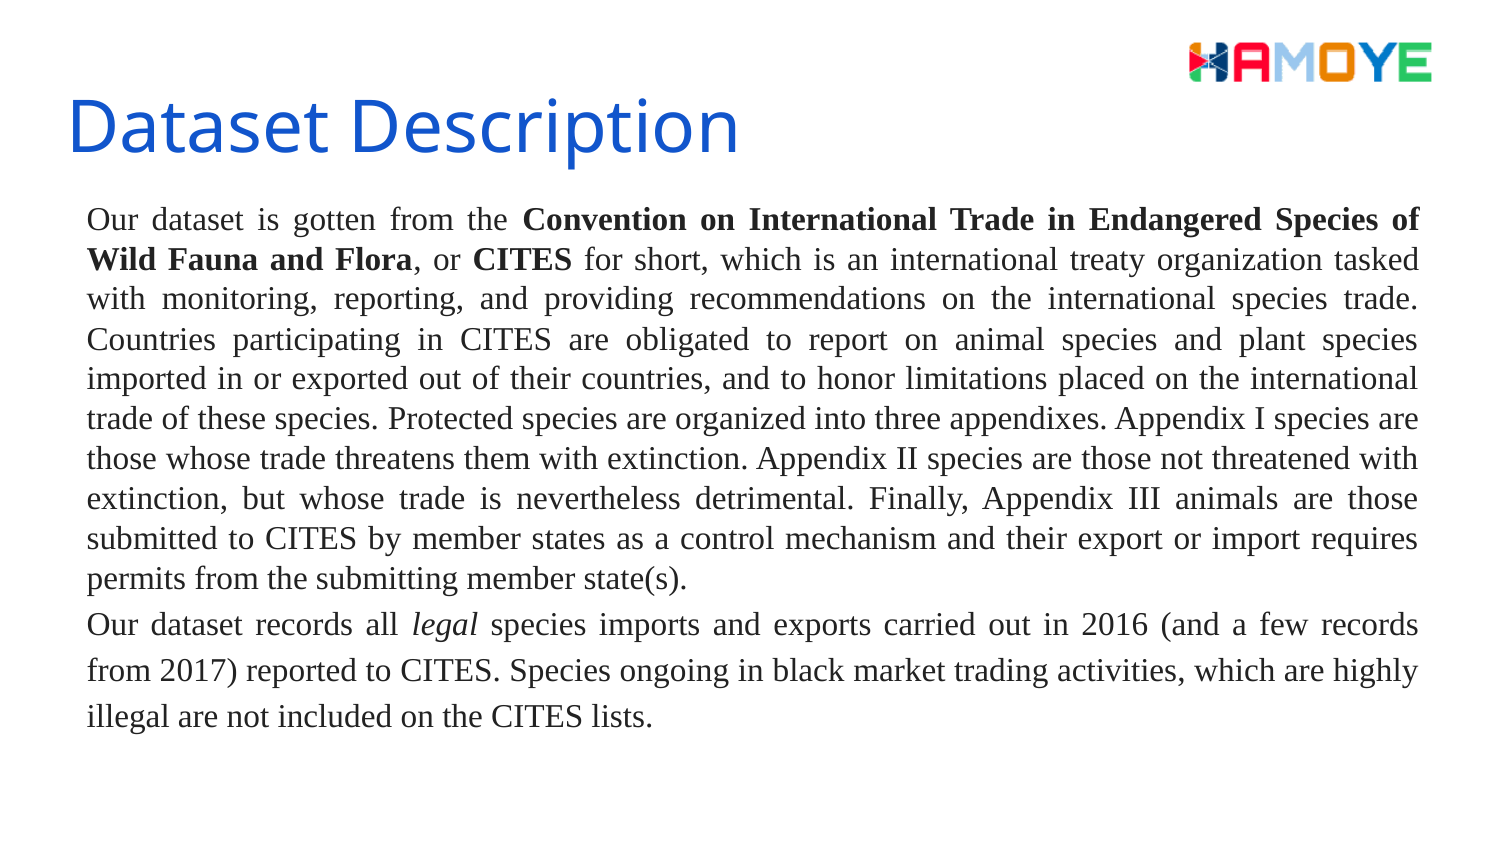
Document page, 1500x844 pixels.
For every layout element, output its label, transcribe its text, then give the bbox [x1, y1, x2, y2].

picture [1171, 32, 1450, 96]
title Dataset Description [51, 85, 1436, 182]
text_box Our dataset is gotten from the Convention on International Trade in Endangered Species of Wild Fauna and Flora, or CITES for short, which is an international treaty organization tasked with monitoring, reporting, and providing recommendations on the international species trade. Countries participating in CITES are obligated to report on animal species and plant species imported in or exported out of their countries, and to honor limitations placed on the international trade of these species. Protected species are organized into three appendixes. Appendix I species are those whose trade threatens them with extinction. Appendix II species are those not threatened with extinction, but whose trade is nevertheless detrimental. Finally, Appendix III animals are those submitted to CITES by member states as a control mechanism and their export or import requires permits from the submitting member state(s). Our dataset records all legal species imports and exports carried out in 2016 (and a few records from 2017) reported to CITES. Species ongoing in black market trading activities, which are highly illegal are not included on the CITES lists. [71, 181, 1436, 763]
